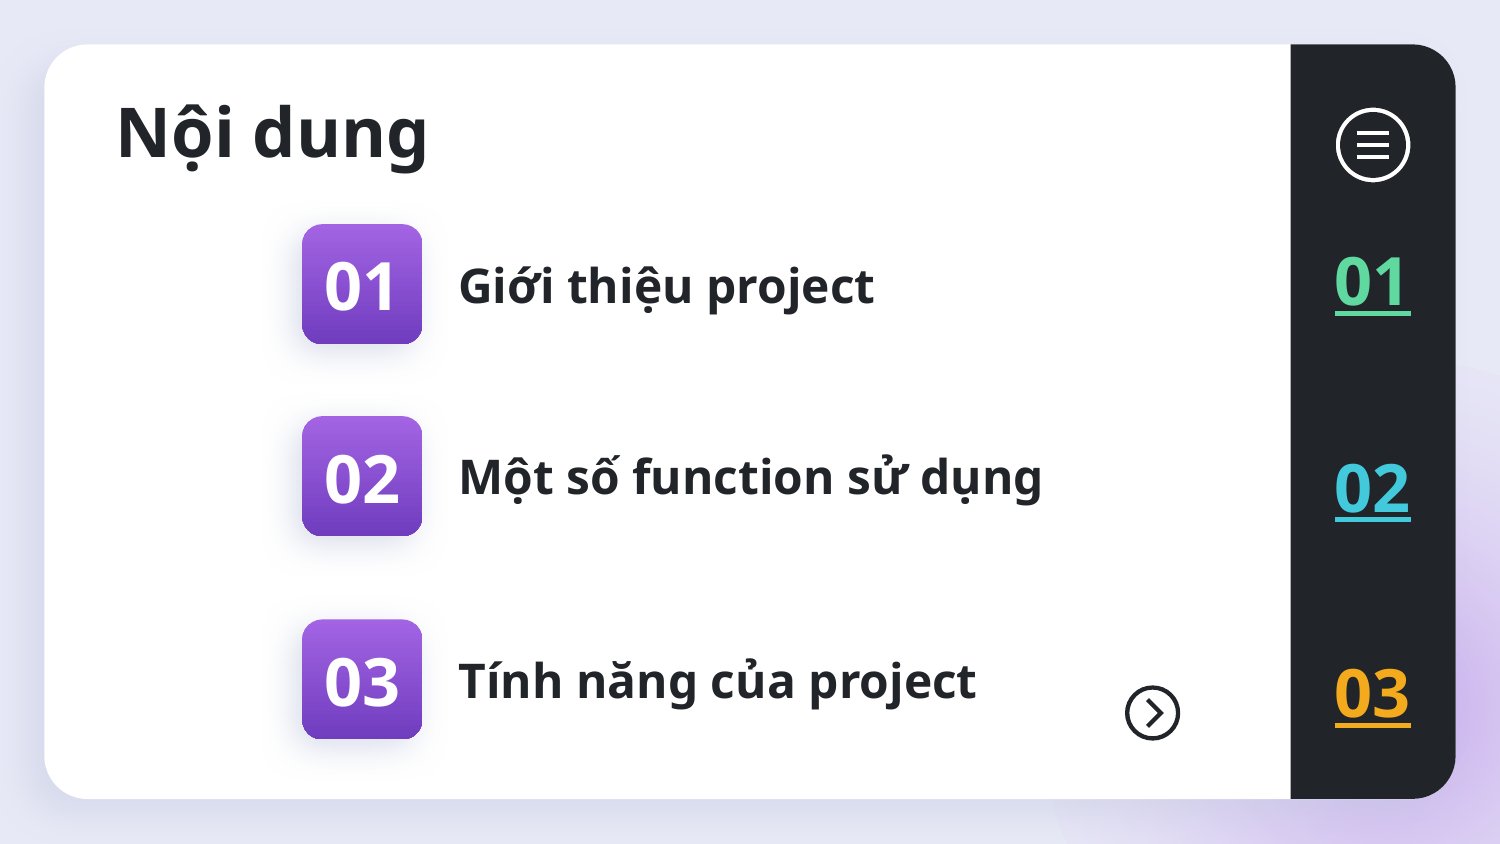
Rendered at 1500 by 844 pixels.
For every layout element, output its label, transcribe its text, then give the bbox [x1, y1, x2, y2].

subtitle Giới thiệu project [443, 255, 1061, 313]
text_box [1125, 685, 1181, 741]
subtitle Một số function sử dụng [443, 446, 1094, 504]
subtitle Tính năng của project [443, 650, 1000, 709]
text_box 02 [1313, 445, 1434, 537]
text_box [302, 224, 423, 248]
title 01 [302, 248, 423, 320]
text_box [302, 619, 423, 644]
text_box [1335, 106, 1412, 184]
text_box [302, 512, 423, 537]
text_box 03 [1313, 651, 1434, 742]
title 03 [302, 644, 423, 715]
title 02 [302, 441, 423, 512]
text_box [302, 416, 423, 441]
title Nội dung [100, 88, 1219, 167]
text_box 01 [1313, 239, 1434, 330]
text_box [302, 715, 423, 740]
text_box [302, 320, 423, 345]
